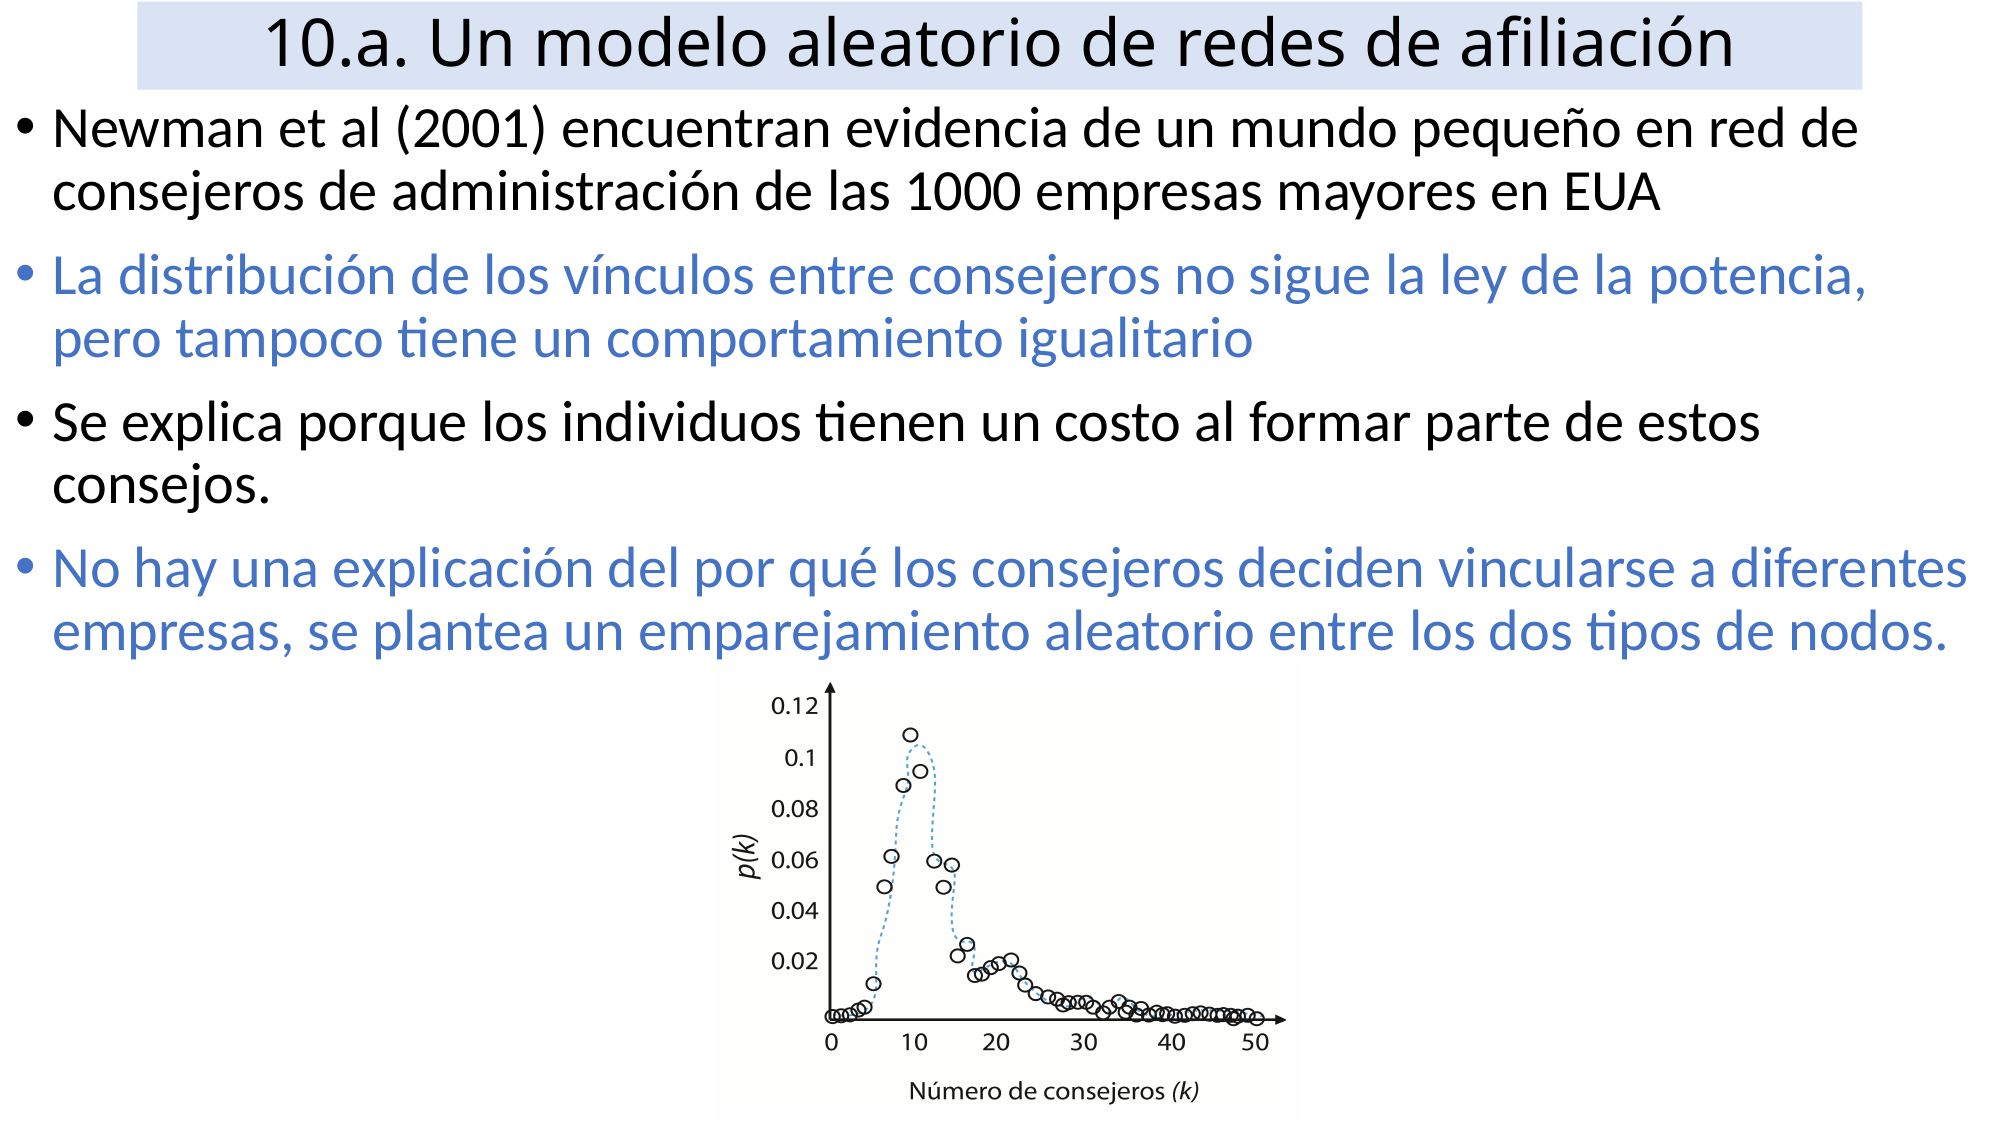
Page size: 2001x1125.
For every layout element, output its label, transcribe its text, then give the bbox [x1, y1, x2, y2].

picture [714, 664, 1301, 1124]
title 10.a. Un modelo aleatorio de redes de afiliación [137, 1, 1863, 89]
list Newman et al (2001) encuentran evidencia de un mundo pequeño en red de consejeros de administración de las 1000 empresas mayores en EUA La distribución de los vínculos entre consejeros no sigue la ley de la potencia, pero tampoco tiene un comportamiento igualitario Se explica porque los individuos tienen un costo al formar parte de estos consejos. No hay una explicación del por qué los consejeros deciden vincularse a diferentes empresas, se plantea un emparejamiento aleatorio entre los dos tipos de nodos. [0, 89, 2000, 1064]
